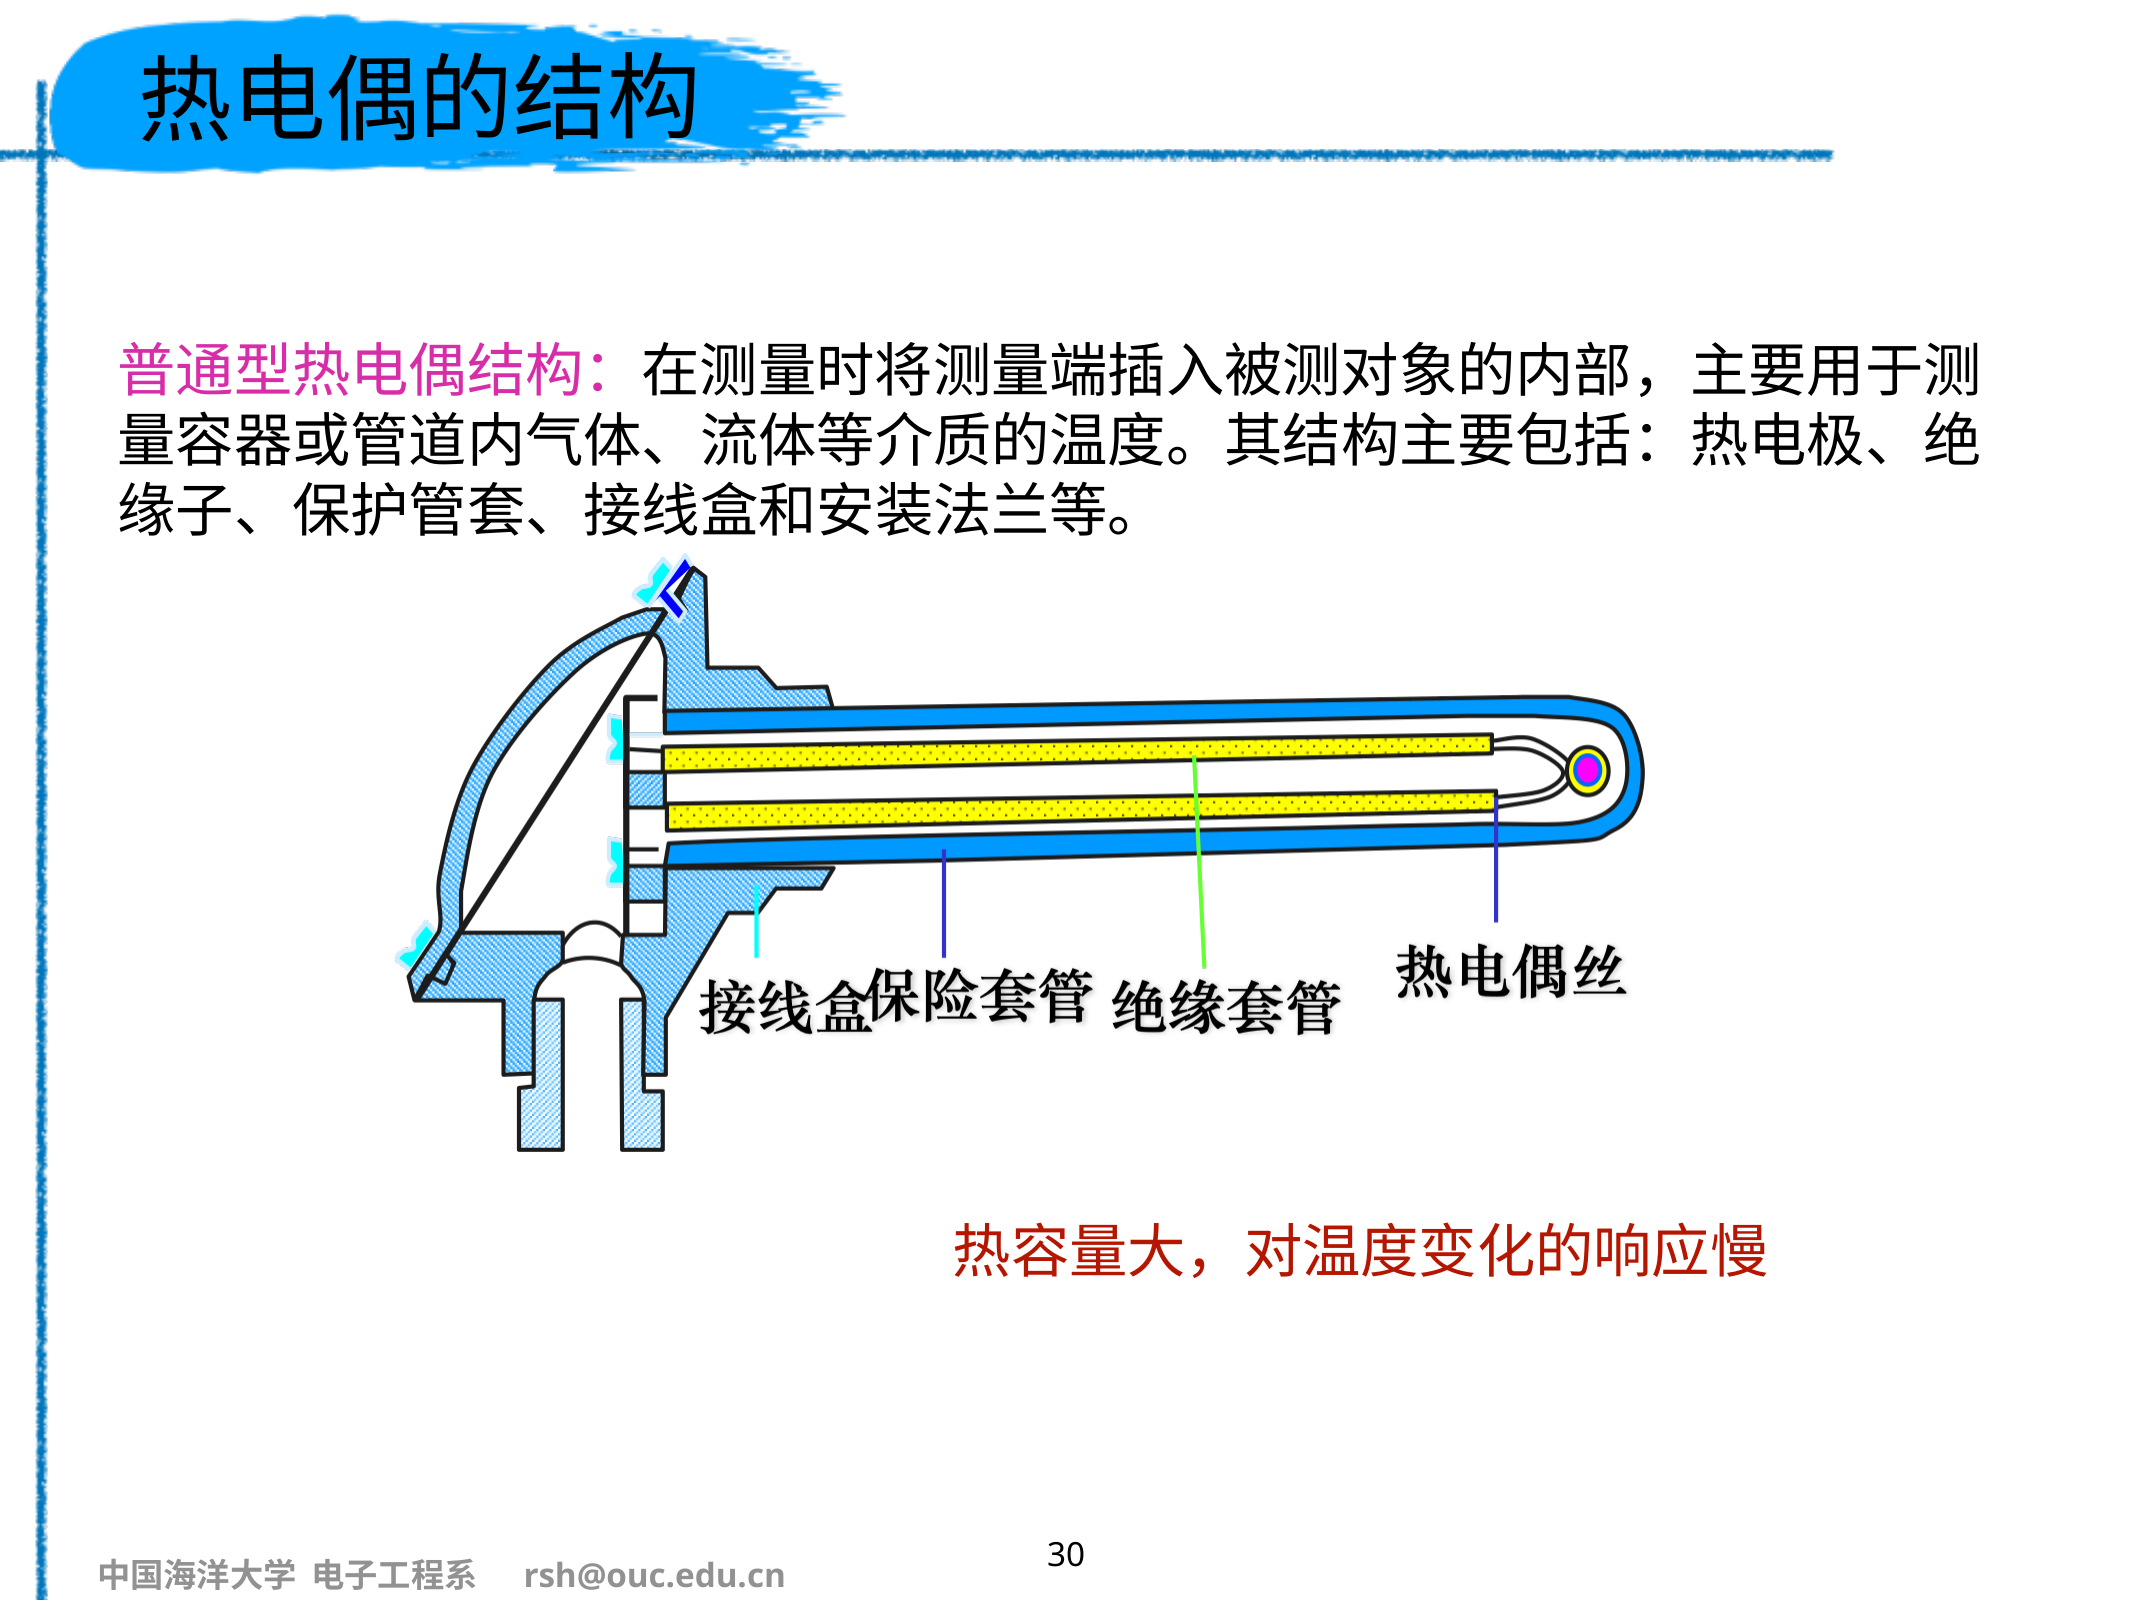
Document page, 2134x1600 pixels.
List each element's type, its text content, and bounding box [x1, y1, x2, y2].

slide_number 30 [1037, 1524, 1095, 1579]
title 热电偶的结构 [53, 1, 786, 189]
picture [785, 11, 1841, 178]
picture [0, 11, 54, 1600]
text_box 普通型热电偶结构：在测量时将测量端插入被测对象的内部，主要用于测量容器或管道内气体、流体等介质的温度。其结构主要包括：热电极、绝缘子、保护管套、接线盒和安装法兰等。 [109, 325, 2024, 552]
picture [394, 552, 1673, 1152]
text_box 热容量大，对温度变化的响应慢 [944, 1205, 1777, 1293]
